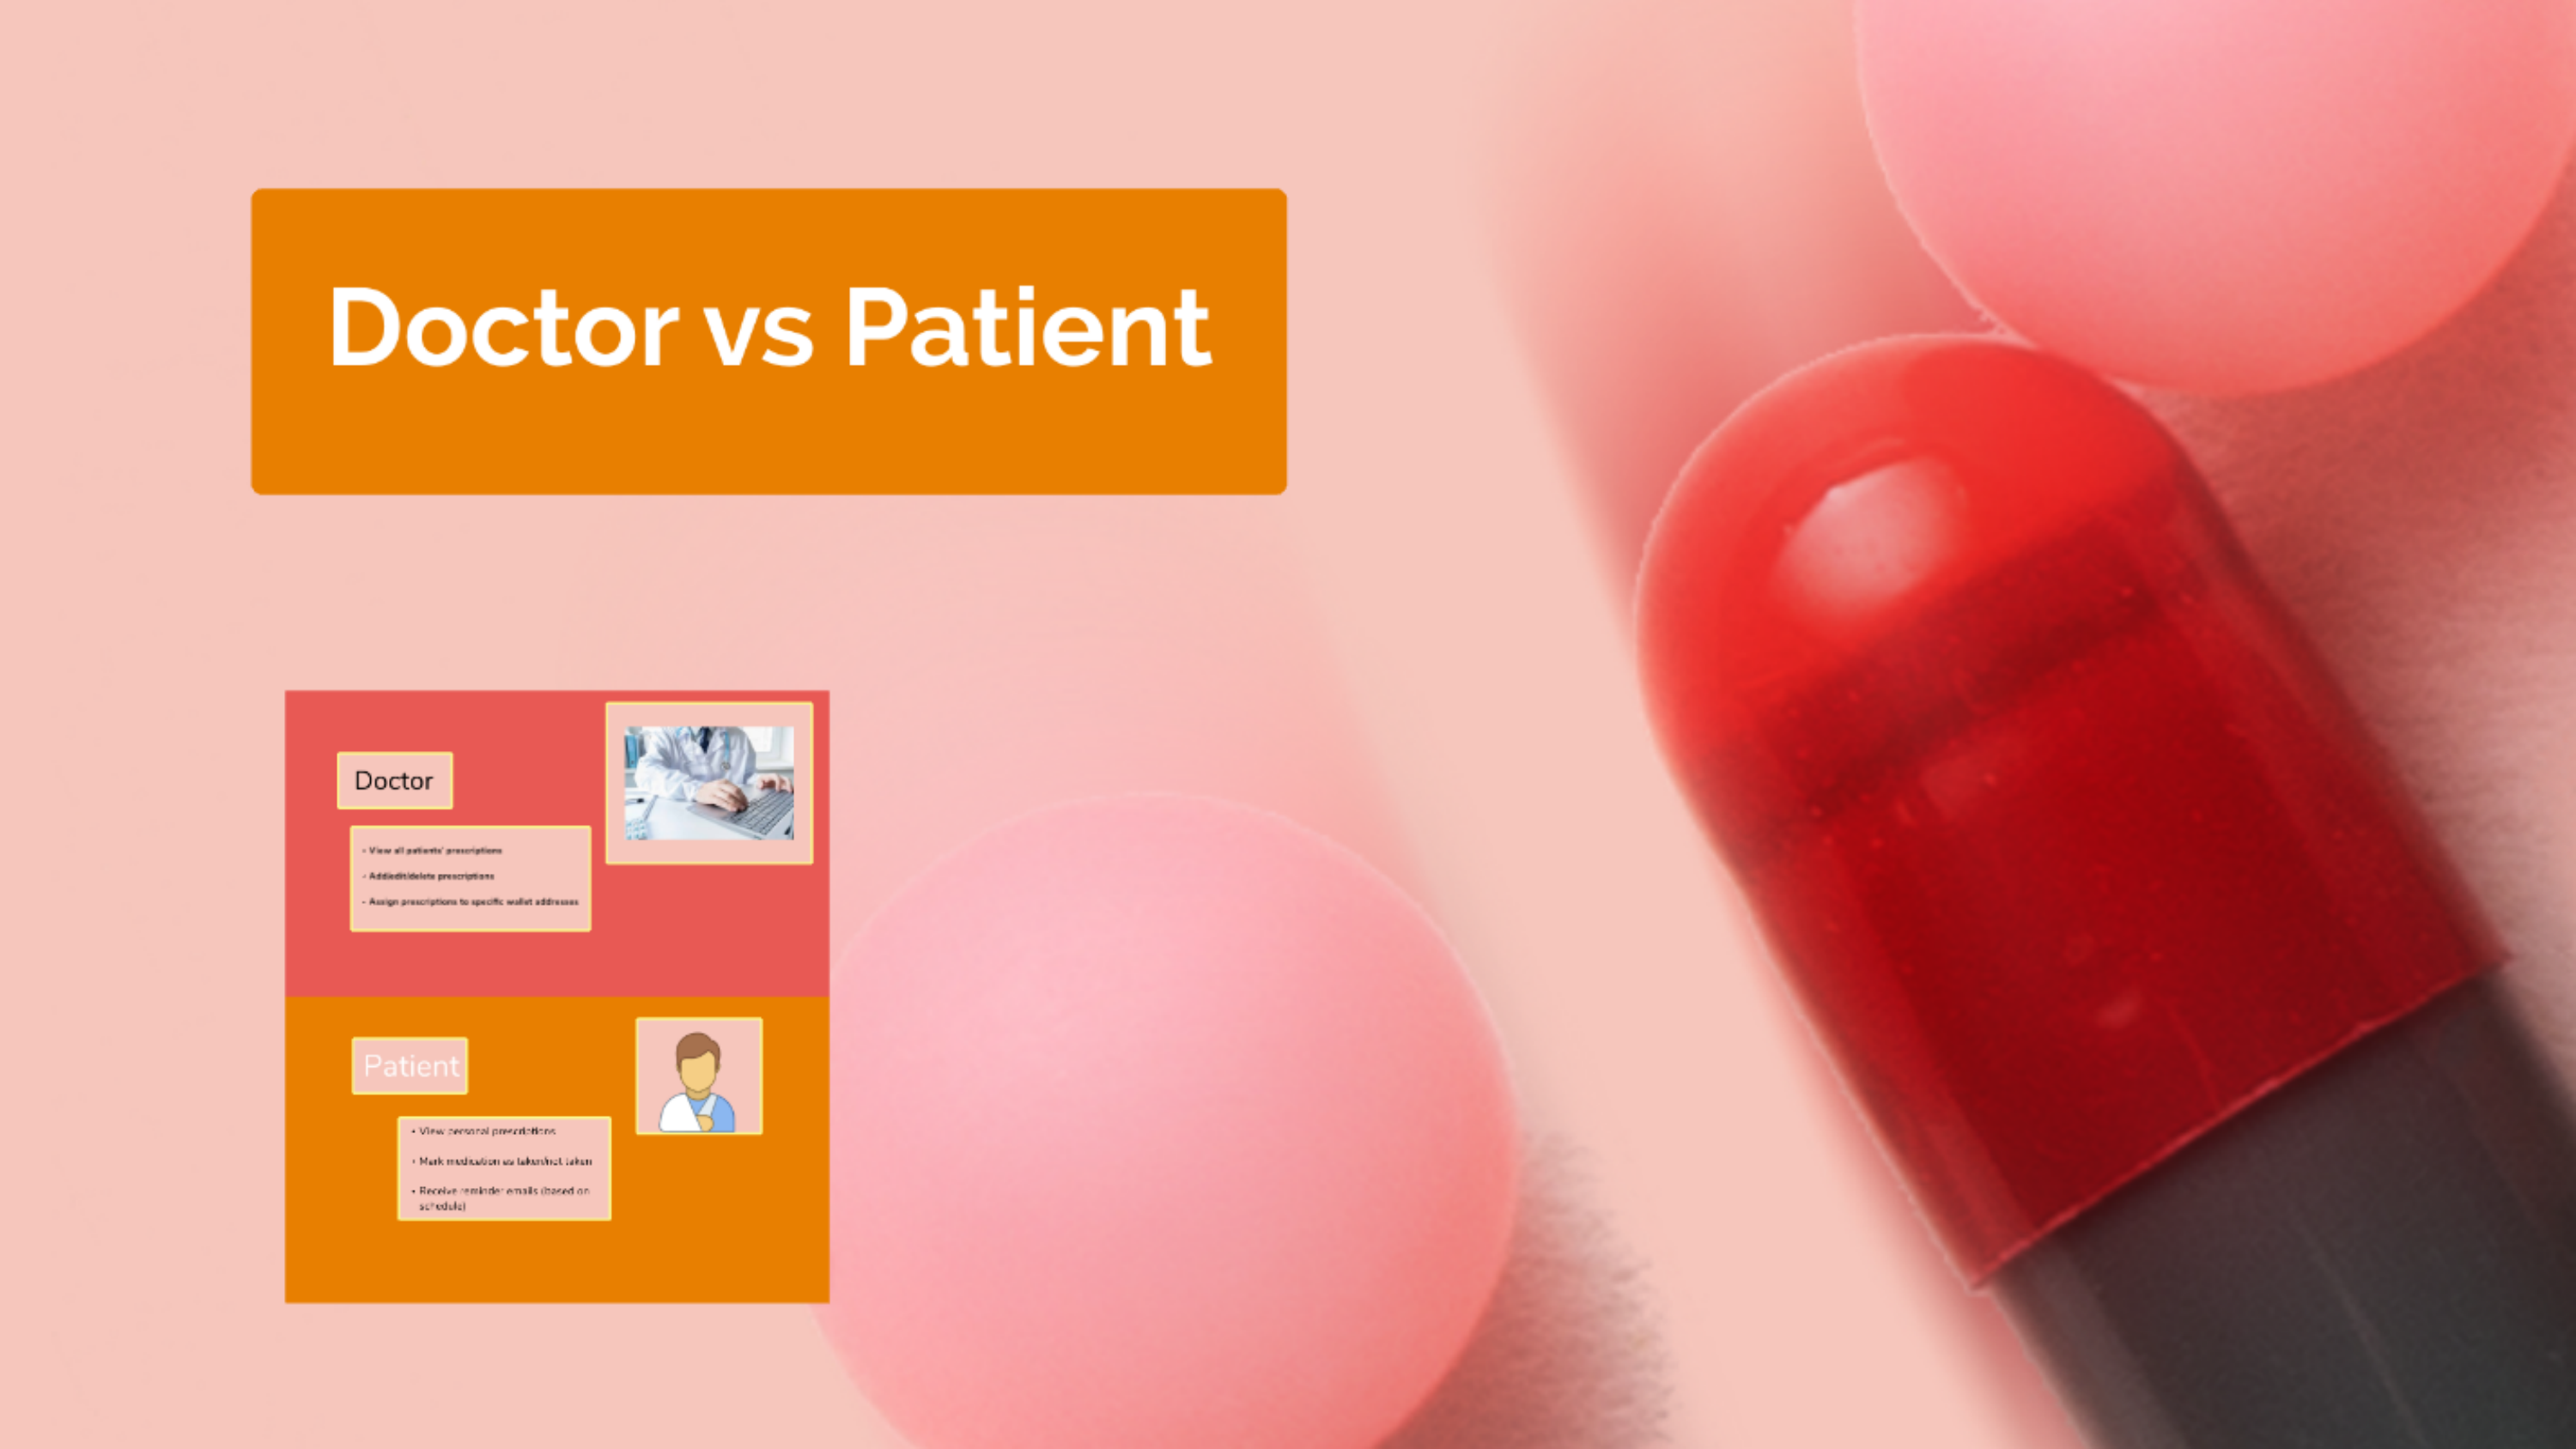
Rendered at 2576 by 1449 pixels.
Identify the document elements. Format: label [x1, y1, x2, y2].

text_box [0, 0, 2576, 1449]
